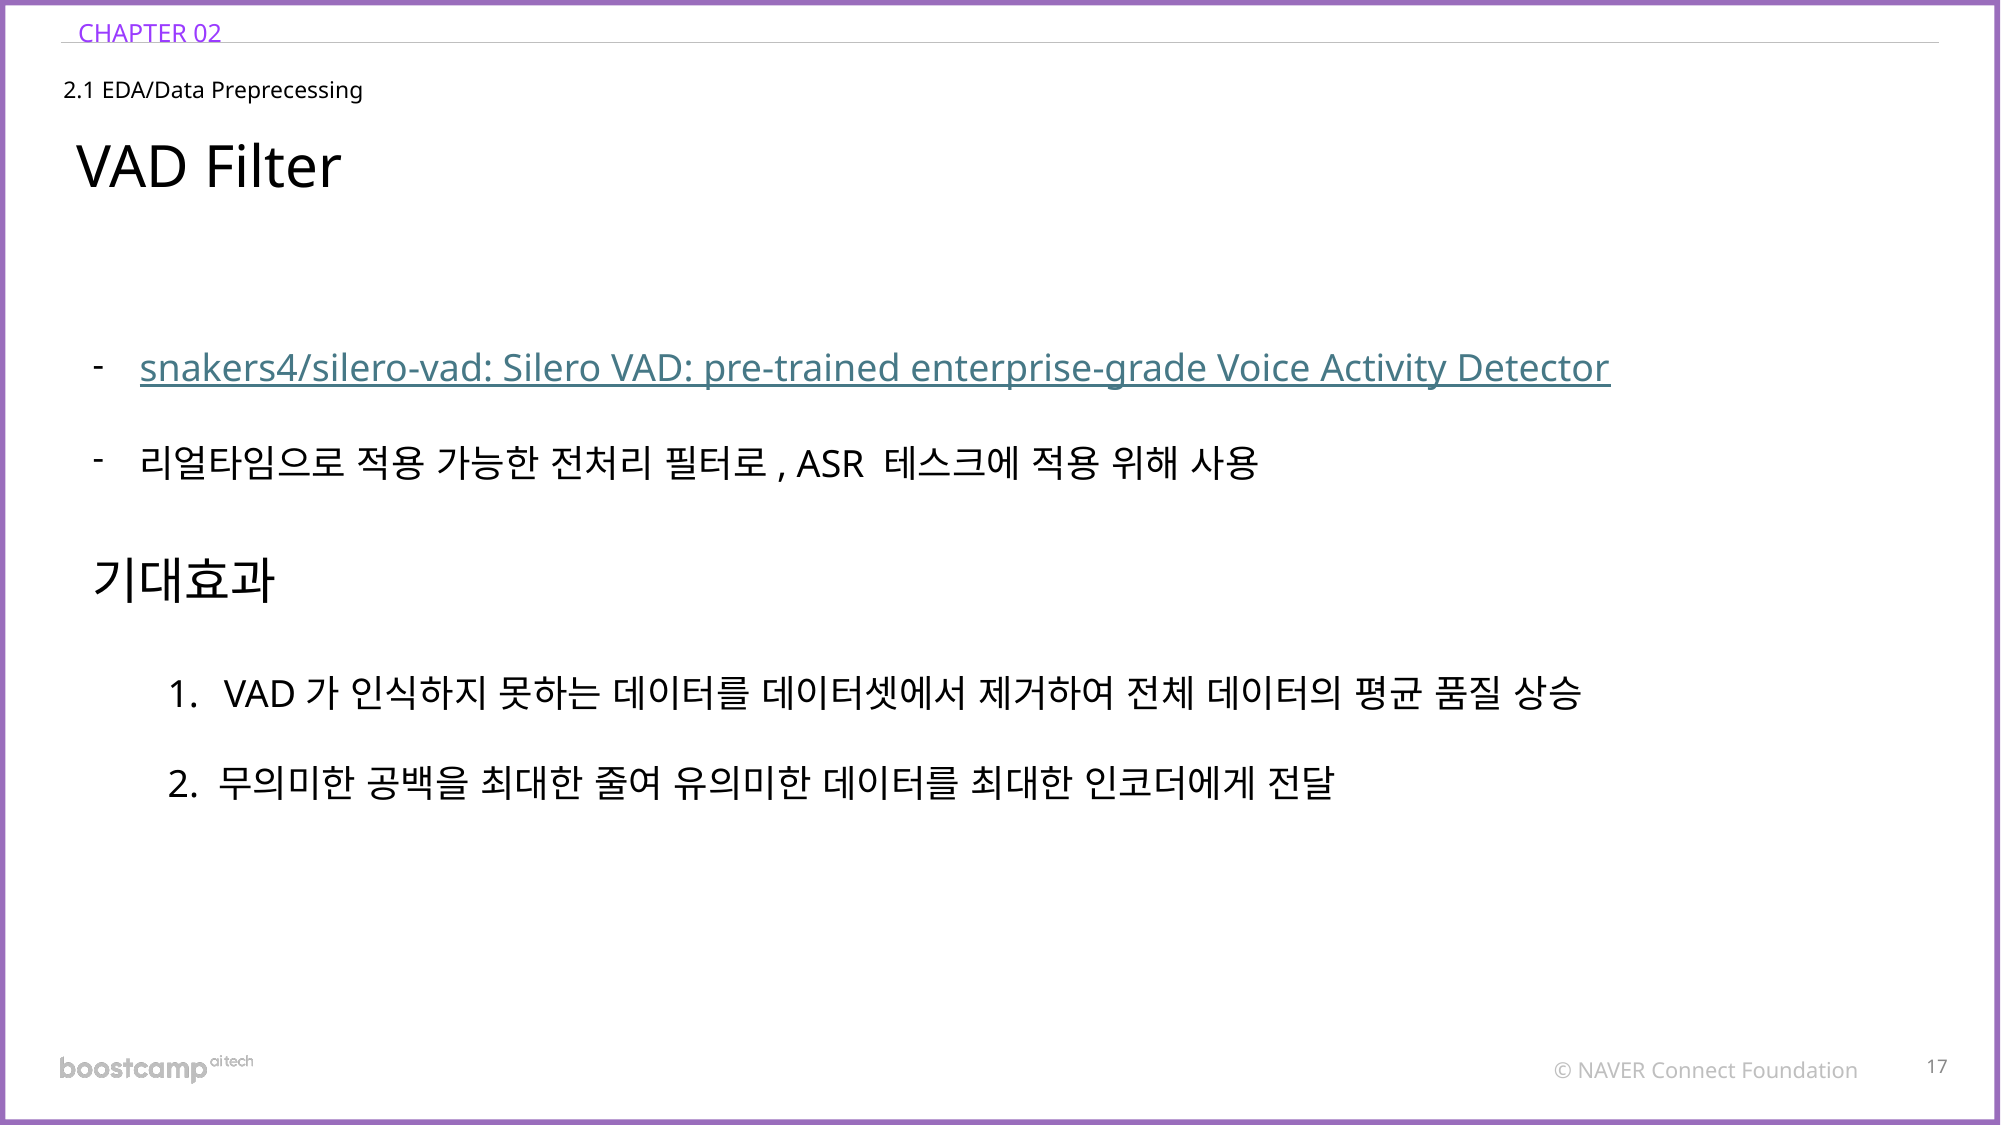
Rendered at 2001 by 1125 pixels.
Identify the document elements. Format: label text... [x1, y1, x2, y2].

text_box CHAPTER 02 [48, 0, 252, 42]
text_box 기대효과 VAD가 인식하지 못하는 데이터를 데이터셋에서 제거하여 전체 데이터의 평균 품질 상승 2. 무의미한 공백을 최대한 줄여 유의미한 데이터를 최대한 인코더에게 전달 [77, 542, 1900, 813]
text_box snakers4/silero-vad: Silero VAD: pre-trained enterprise-grade Voice Activity Detector 리얼타임으로 적용 가능한 전처리 필터로, ASR 테스크에 적용 위해 사용 [77, 336, 1799, 542]
text_box 2.1 EDA/Data Preprecessing [48, 42, 383, 111]
picture [60, 1055, 253, 1085]
text_box VAD Filter [61, 121, 707, 207]
text_box 17 [1830, 1038, 1963, 1098]
text_box © NAVER Connect Foundation [1538, 1046, 1830, 1091]
